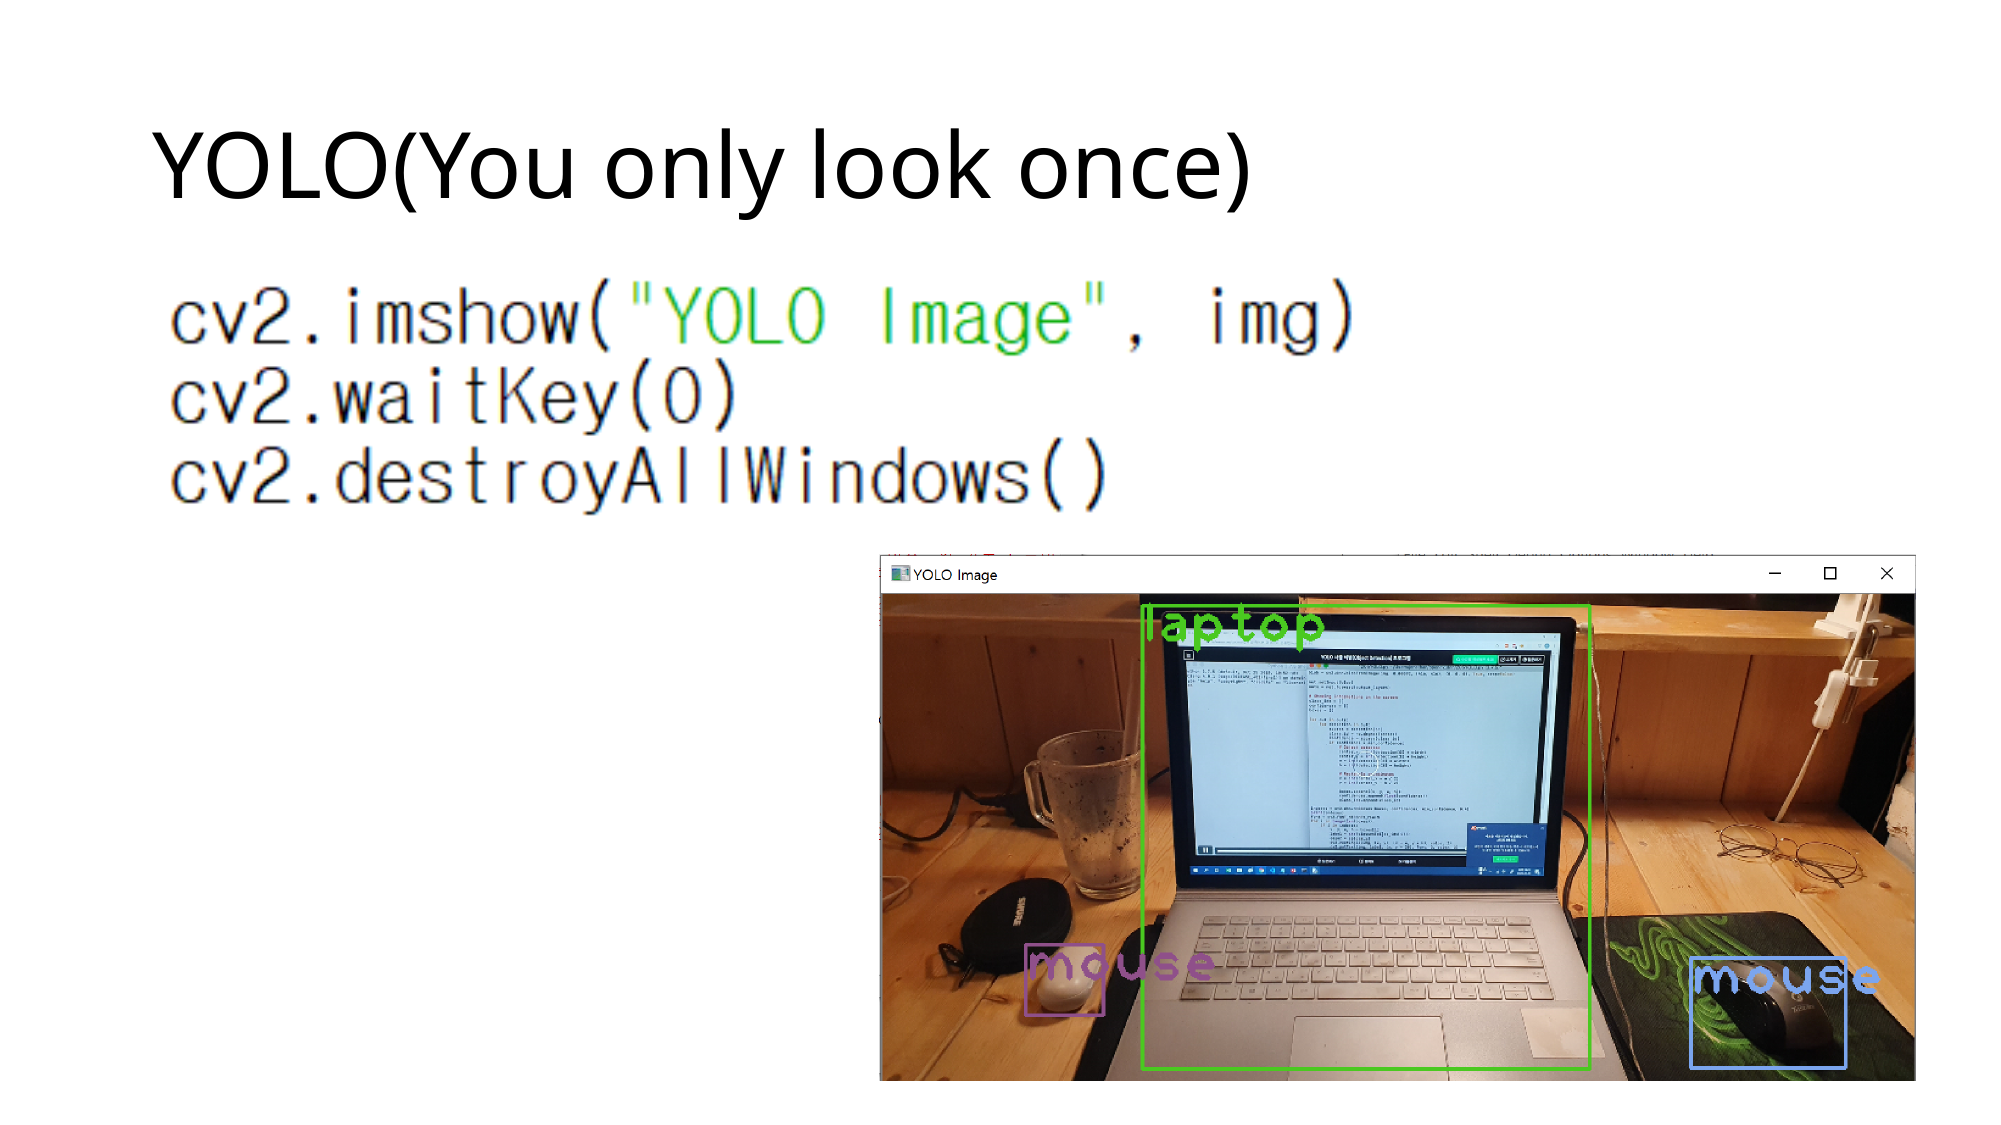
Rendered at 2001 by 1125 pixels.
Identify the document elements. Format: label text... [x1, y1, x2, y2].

picture [879, 554, 1916, 1081]
picture [161, 247, 1446, 548]
title YOLO(You only look once) [137, 59, 1539, 278]
